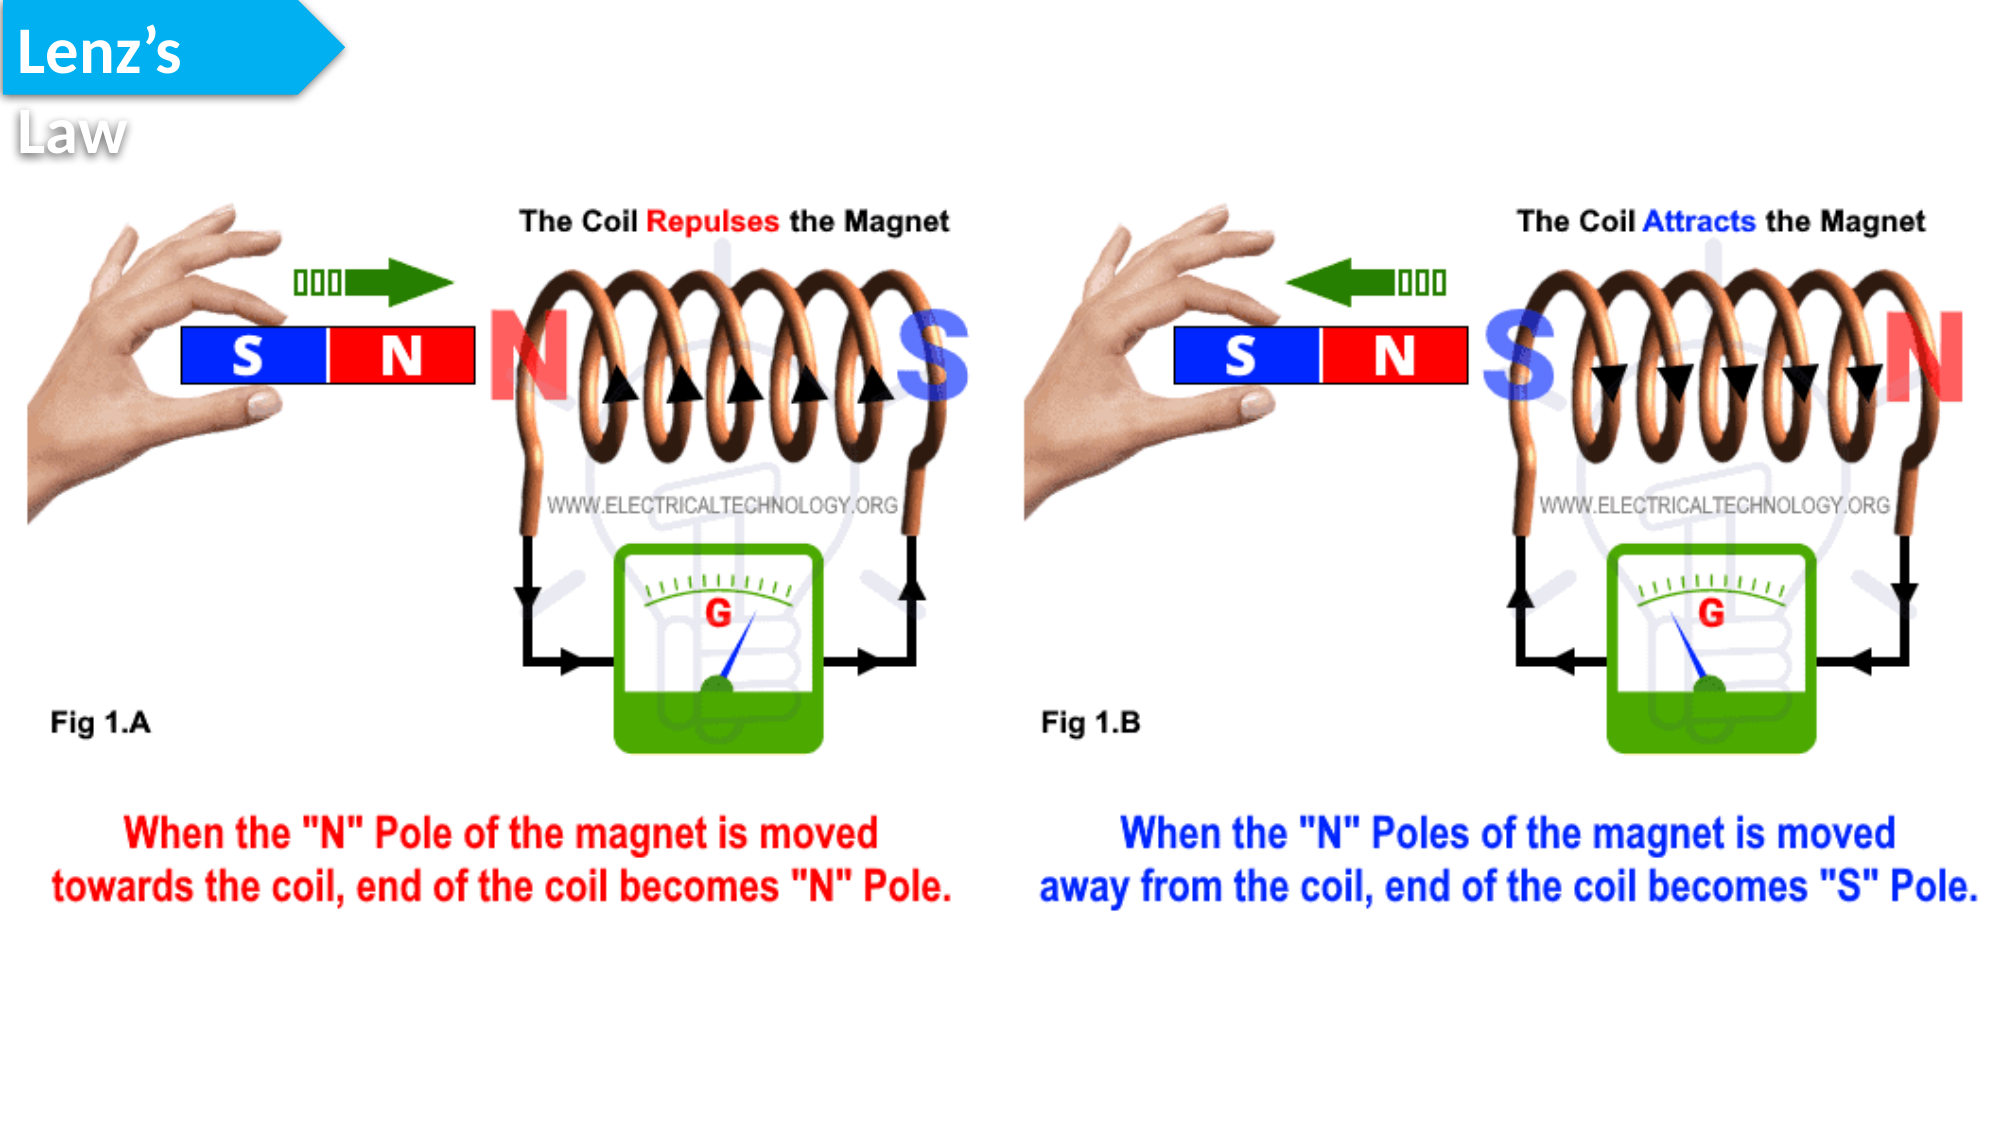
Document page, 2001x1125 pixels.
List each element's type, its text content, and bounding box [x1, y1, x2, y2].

text_box Lenz’s Law [3, 0, 346, 95]
picture [7, 197, 1993, 928]
